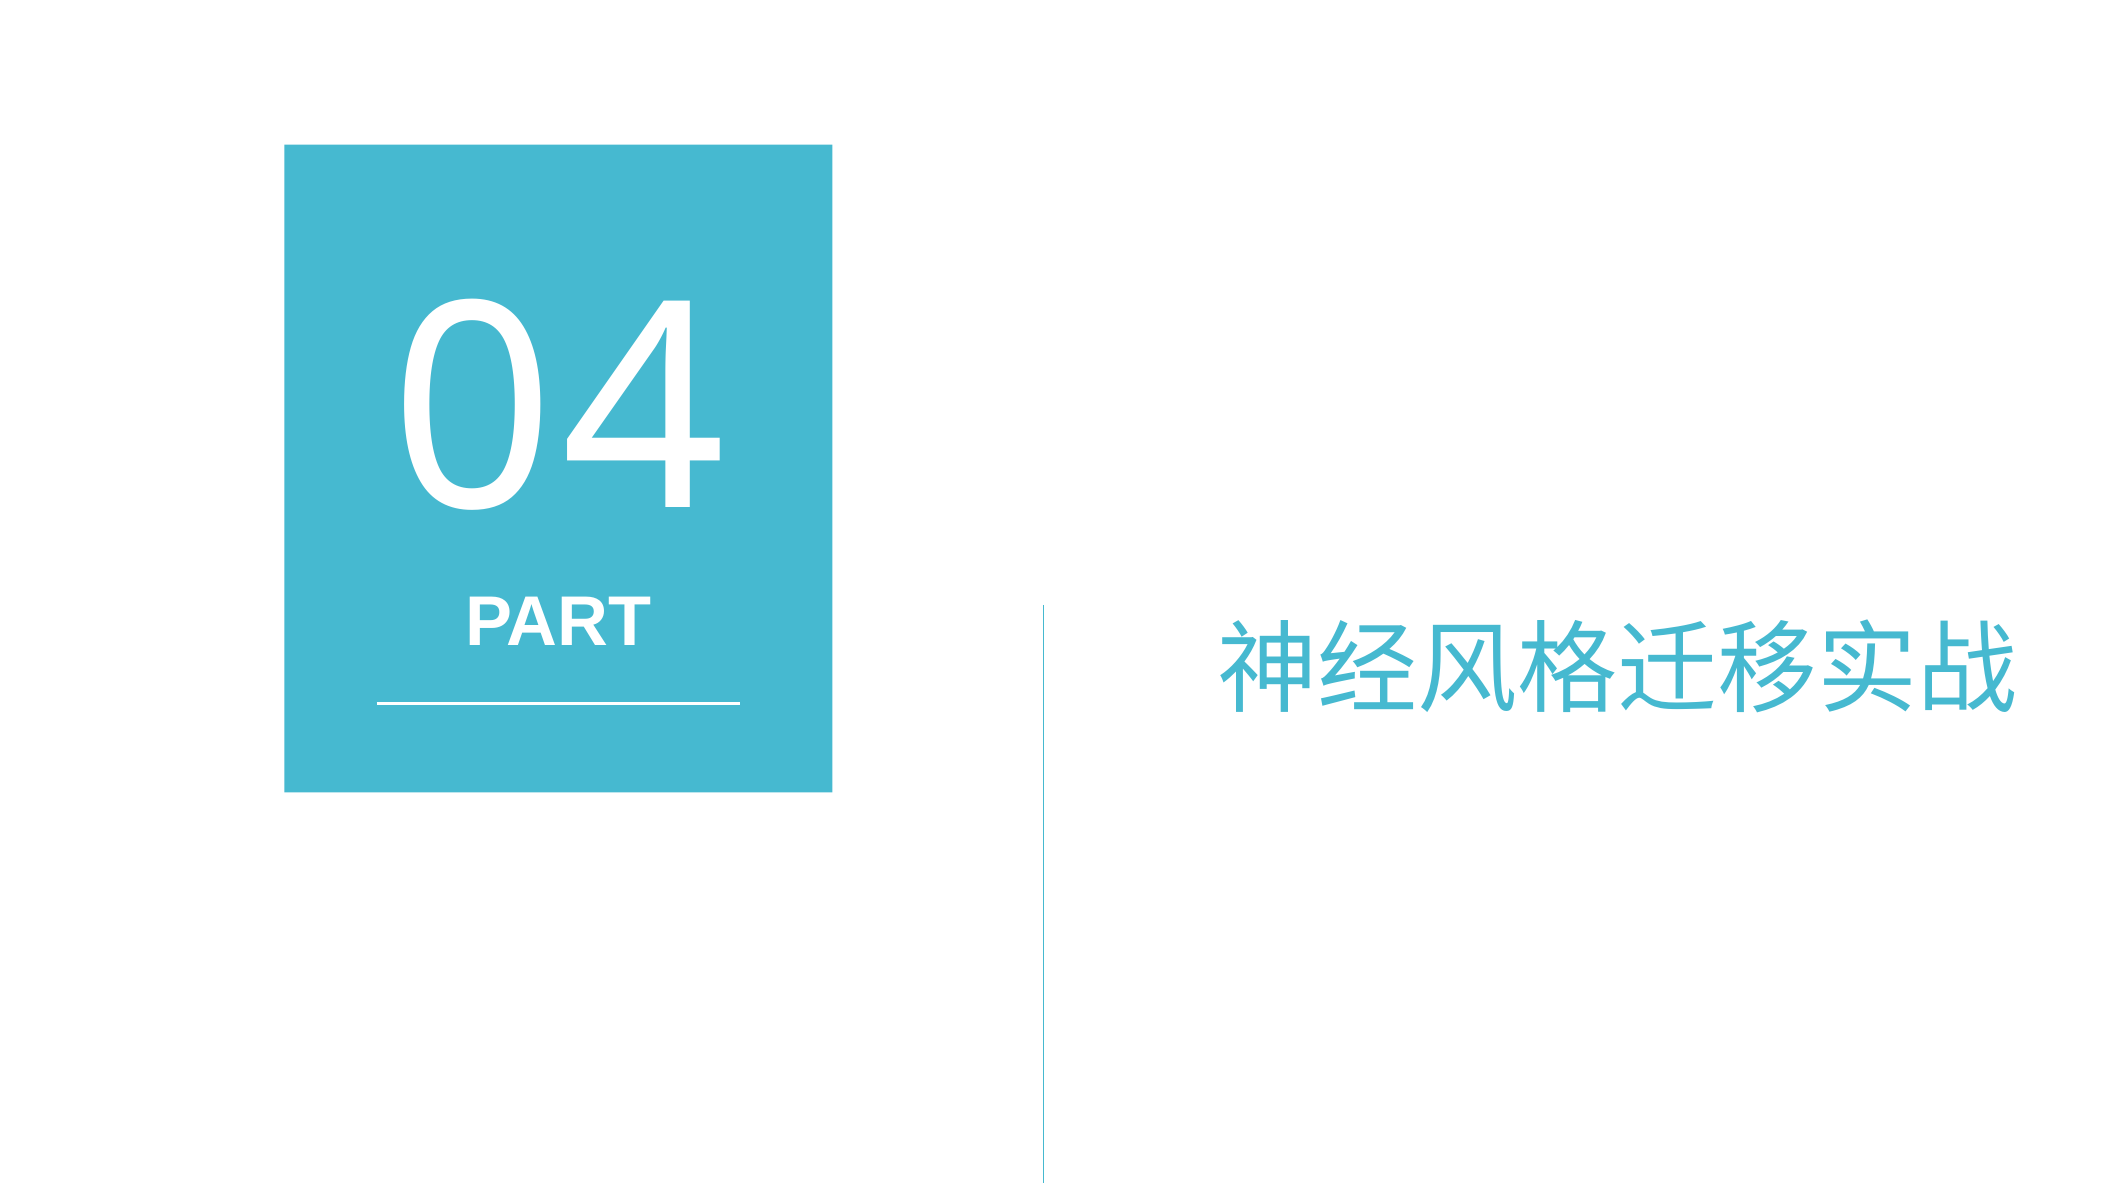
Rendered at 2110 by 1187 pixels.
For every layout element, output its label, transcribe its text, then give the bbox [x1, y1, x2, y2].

text_box PART [357, 574, 760, 660]
text_box 神经风格迁移实战 [1217, 604, 2020, 725]
text_box [283, 144, 833, 793]
text_box 04 [360, 212, 757, 572]
